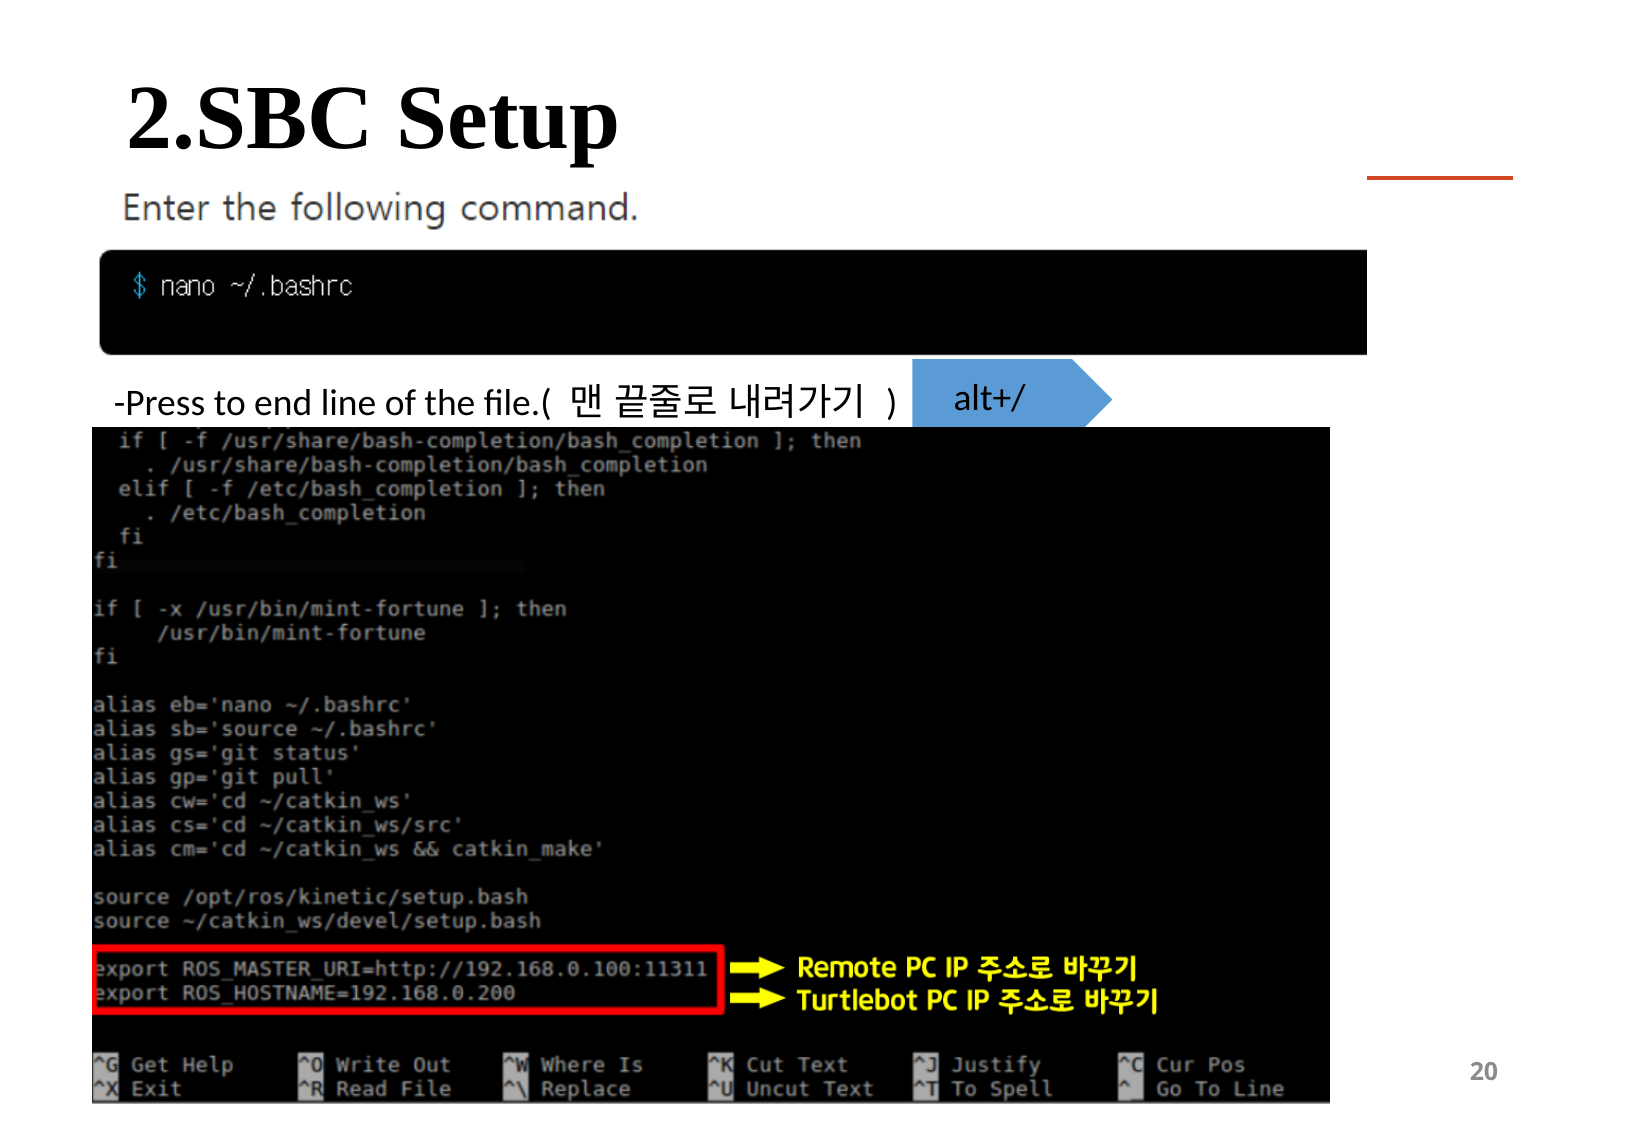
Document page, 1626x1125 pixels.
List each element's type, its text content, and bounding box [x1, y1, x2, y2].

text_box -Press to end line of the file.( 맨 끝줄로 내려가기 ) [99, 374, 912, 426]
picture [92, 426, 1330, 1107]
slide_number 19 [1433, 1042, 1514, 1103]
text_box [912, 359, 1113, 426]
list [89, 175, 1367, 374]
title 2.SBC Setup [111, 59, 1514, 179]
